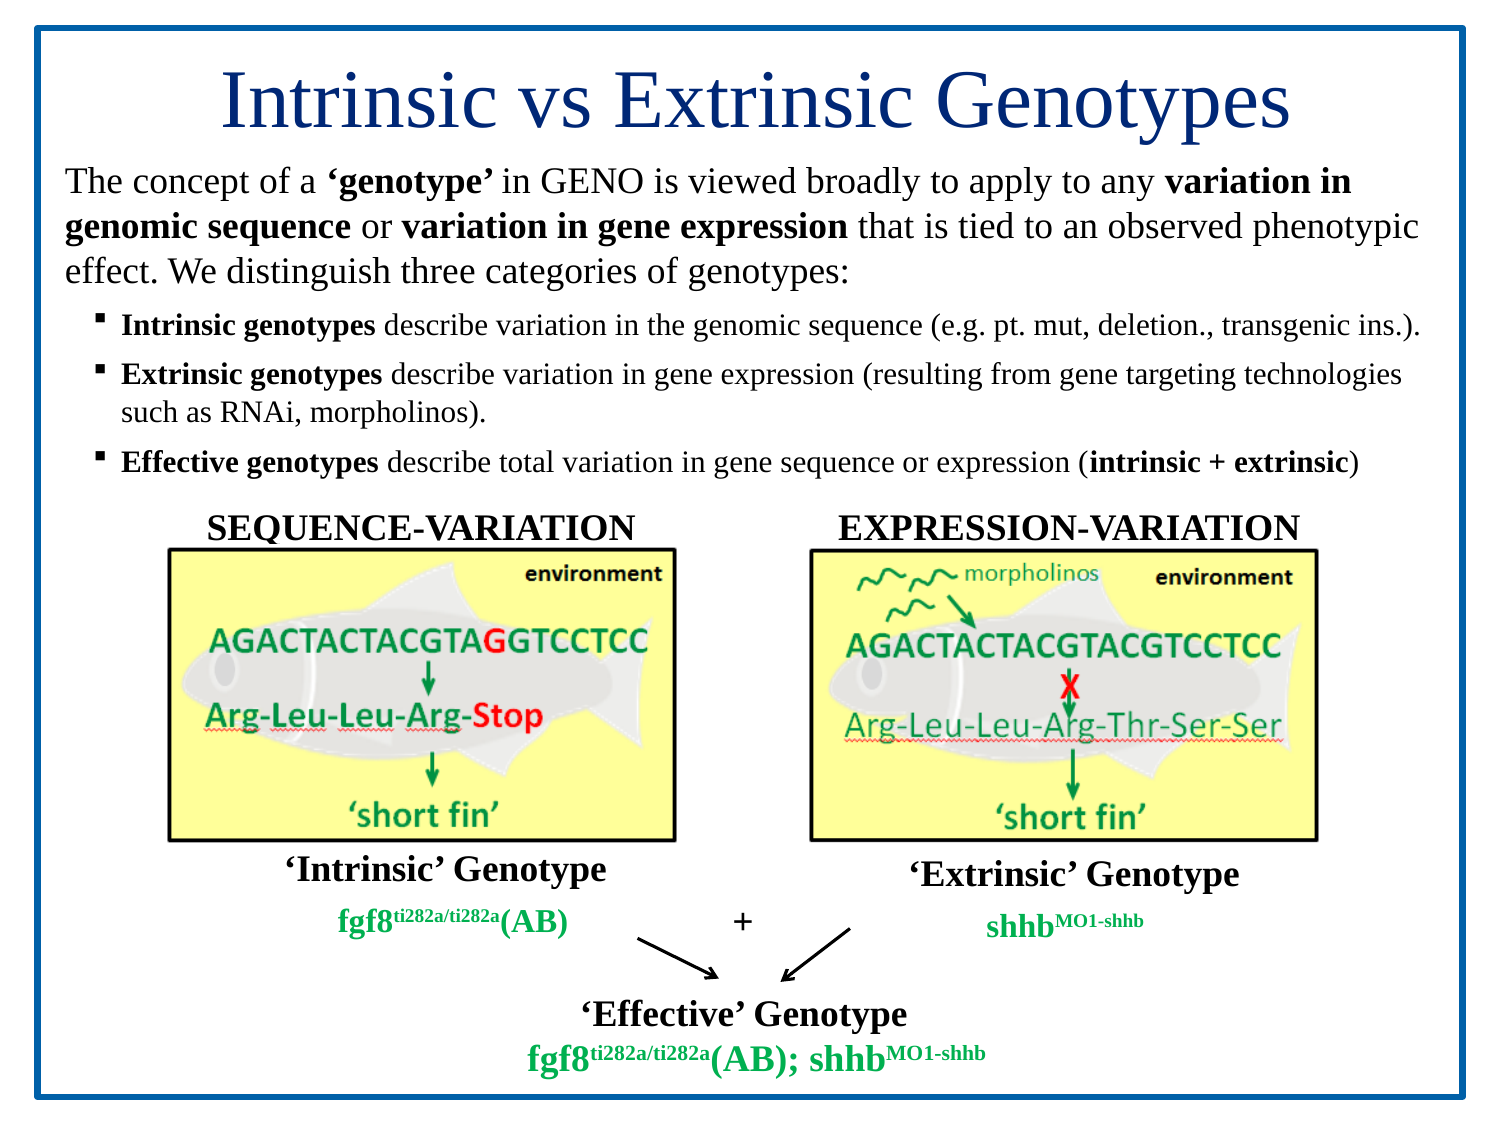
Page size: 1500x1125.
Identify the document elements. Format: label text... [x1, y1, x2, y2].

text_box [637, 938, 720, 979]
text_box fgf8ti282a/ti282a(AB); shhbMO1-shhb [99, 1026, 1414, 1087]
picture [797, 545, 1326, 846]
text_box [35, 26, 1464, 1099]
picture [159, 544, 688, 845]
text_box + [717, 889, 769, 950]
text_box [780, 928, 851, 983]
text_box ‘Effective’ Genotype [565, 981, 923, 1026]
